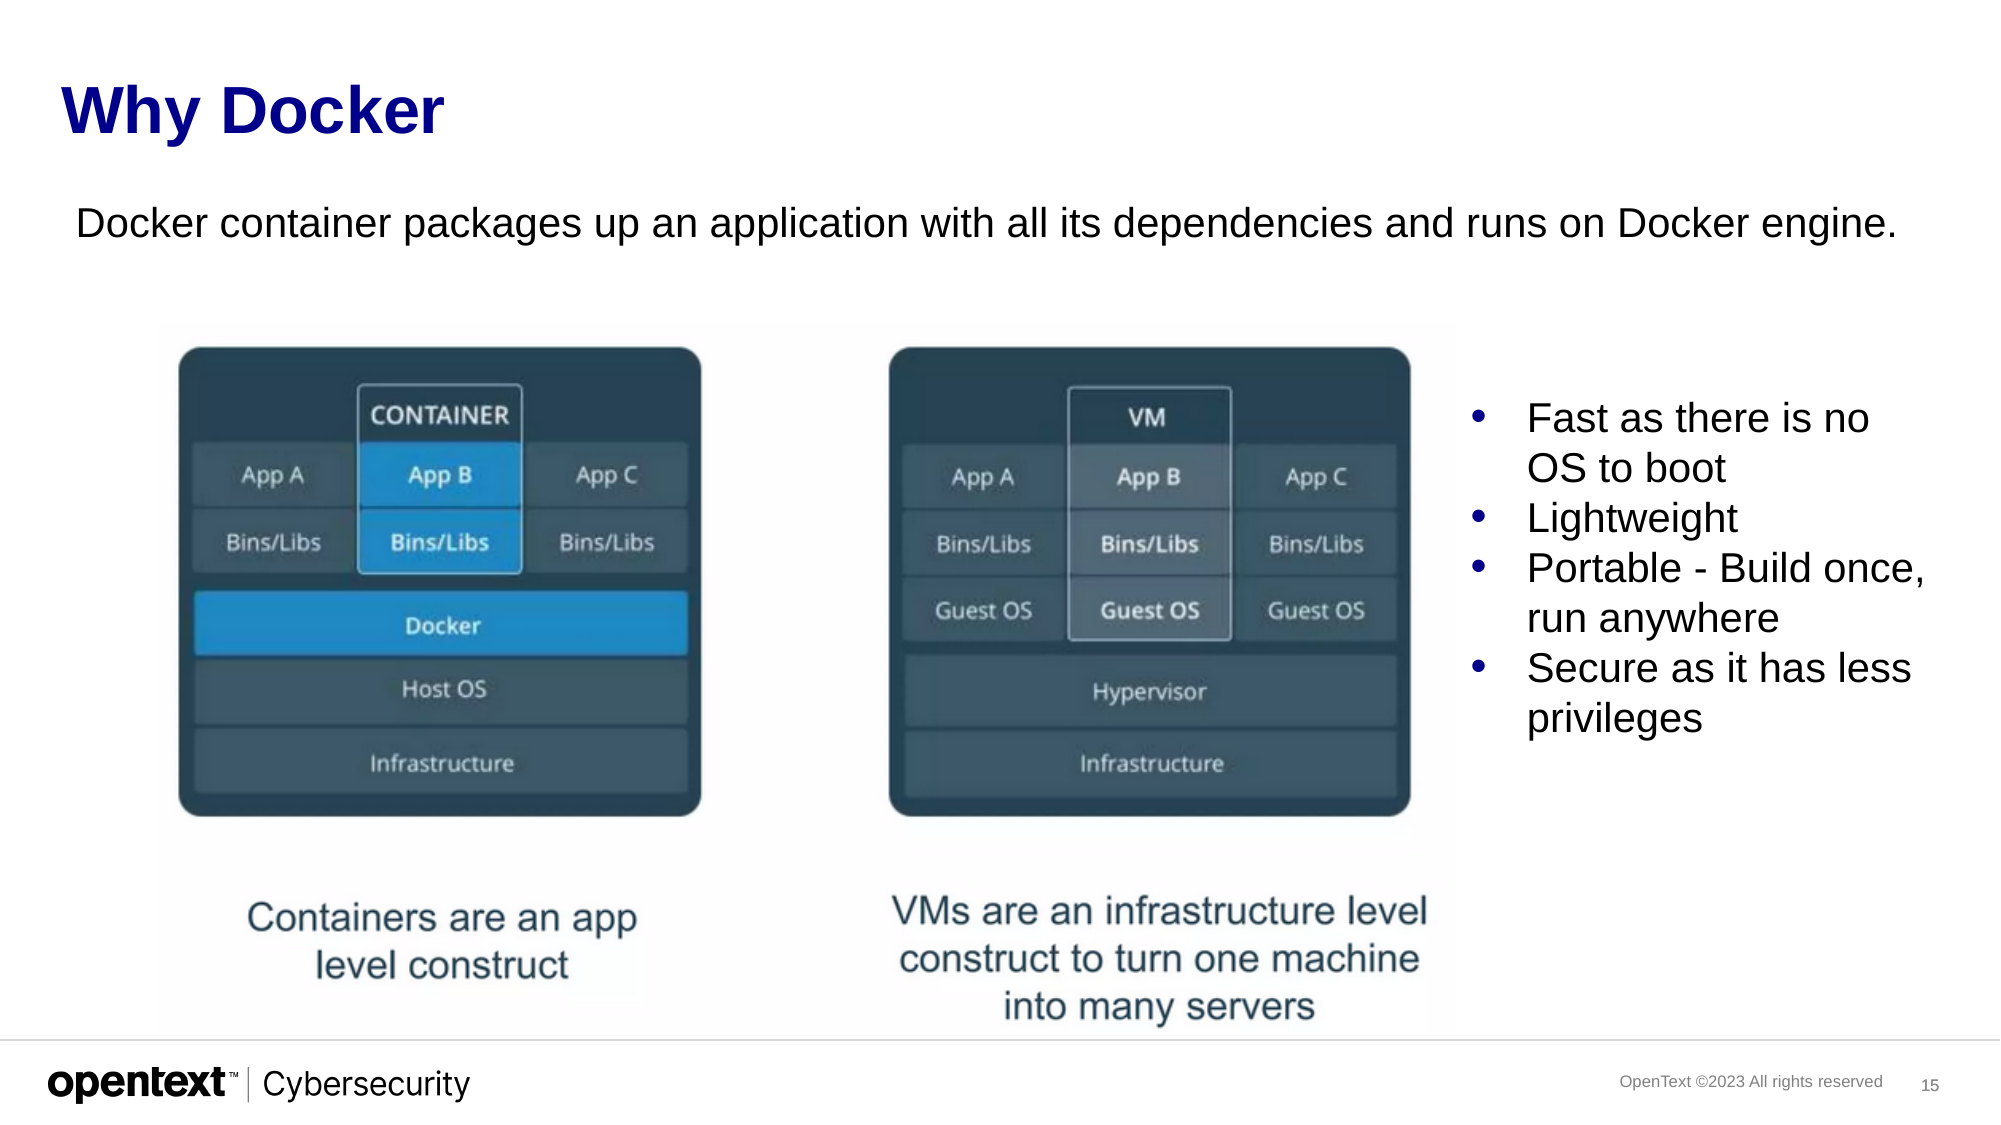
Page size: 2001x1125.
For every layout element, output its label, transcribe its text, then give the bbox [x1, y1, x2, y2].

picture [158, 322, 1456, 1032]
picture [48, 1067, 470, 1104]
title Why Docker [60, 24, 1955, 163]
text_box Fast as there is no OS to boot Lightweight Portable - Build once, run anywhere Secure as it has less privileges [1462, 383, 1955, 799]
text_box Docker container packages up an application with all its dependencies and runs on Docker engine. [60, 163, 1983, 254]
